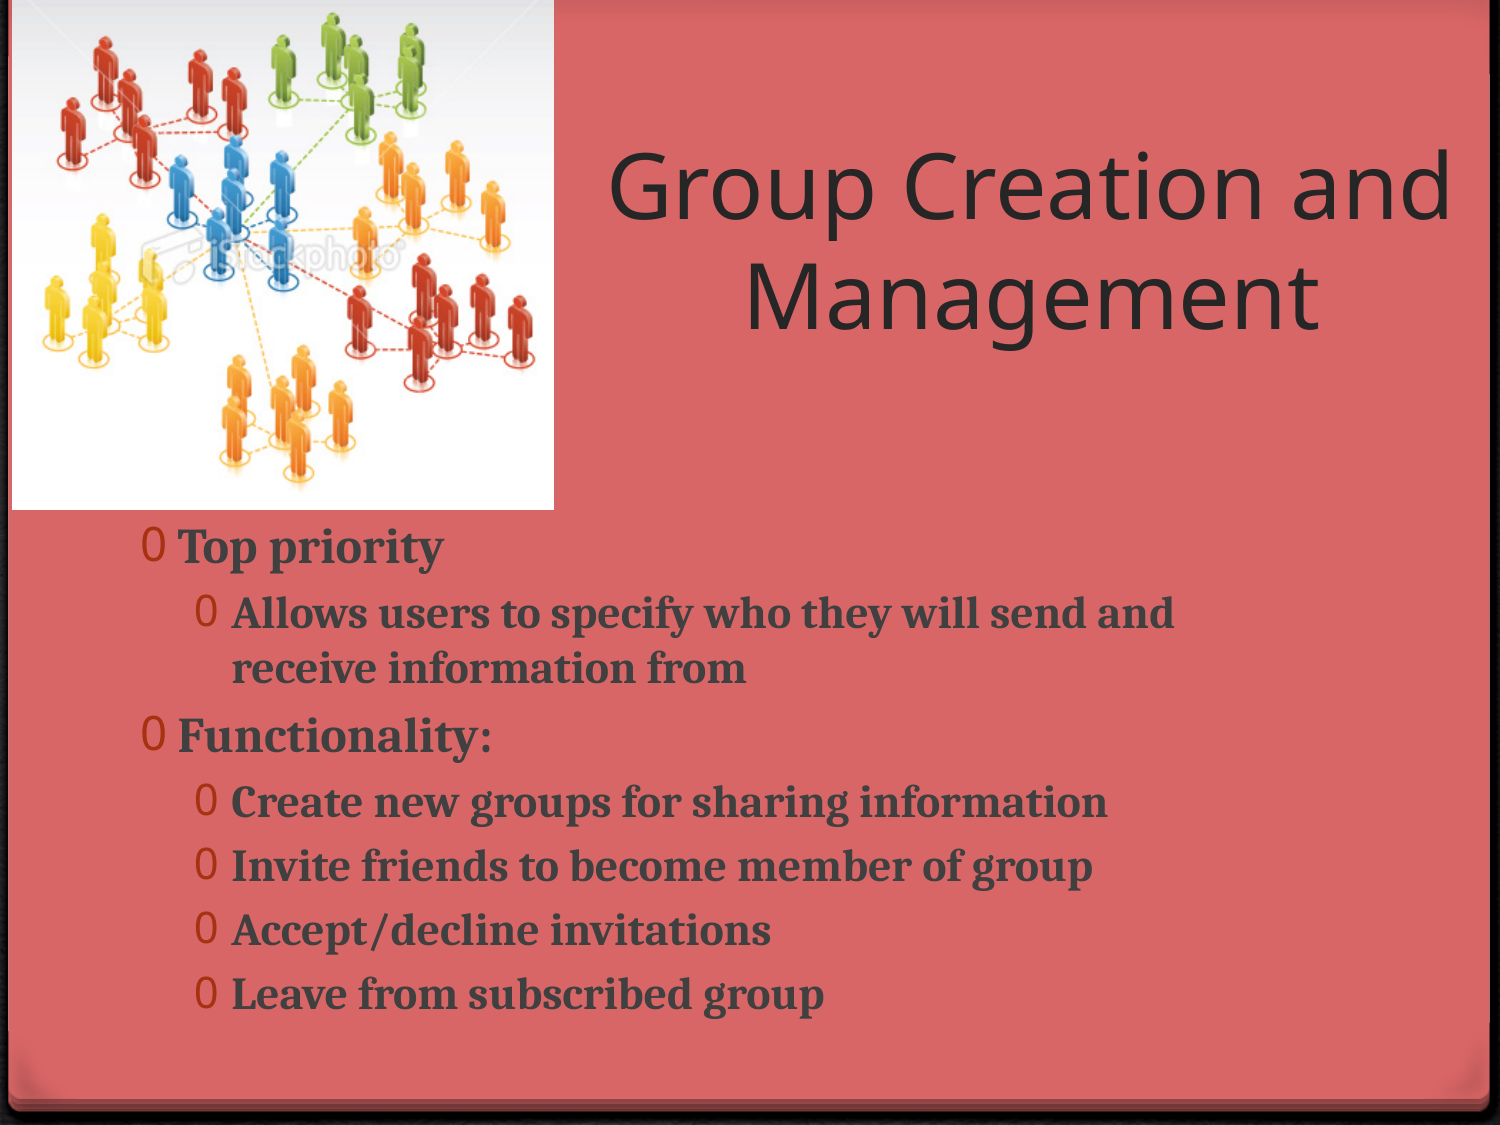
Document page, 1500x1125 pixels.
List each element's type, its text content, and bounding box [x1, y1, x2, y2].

list Top priority Allows users to specify who they will send and receive information from Functionality: Create new groups for sharing information Invite friends to become member of group Accept/decline invitations Leave from subscribed group [125, 505, 1325, 1072]
picture [0, 0, 1500, 1125]
title Group Creation and Management [559, 162, 1500, 313]
